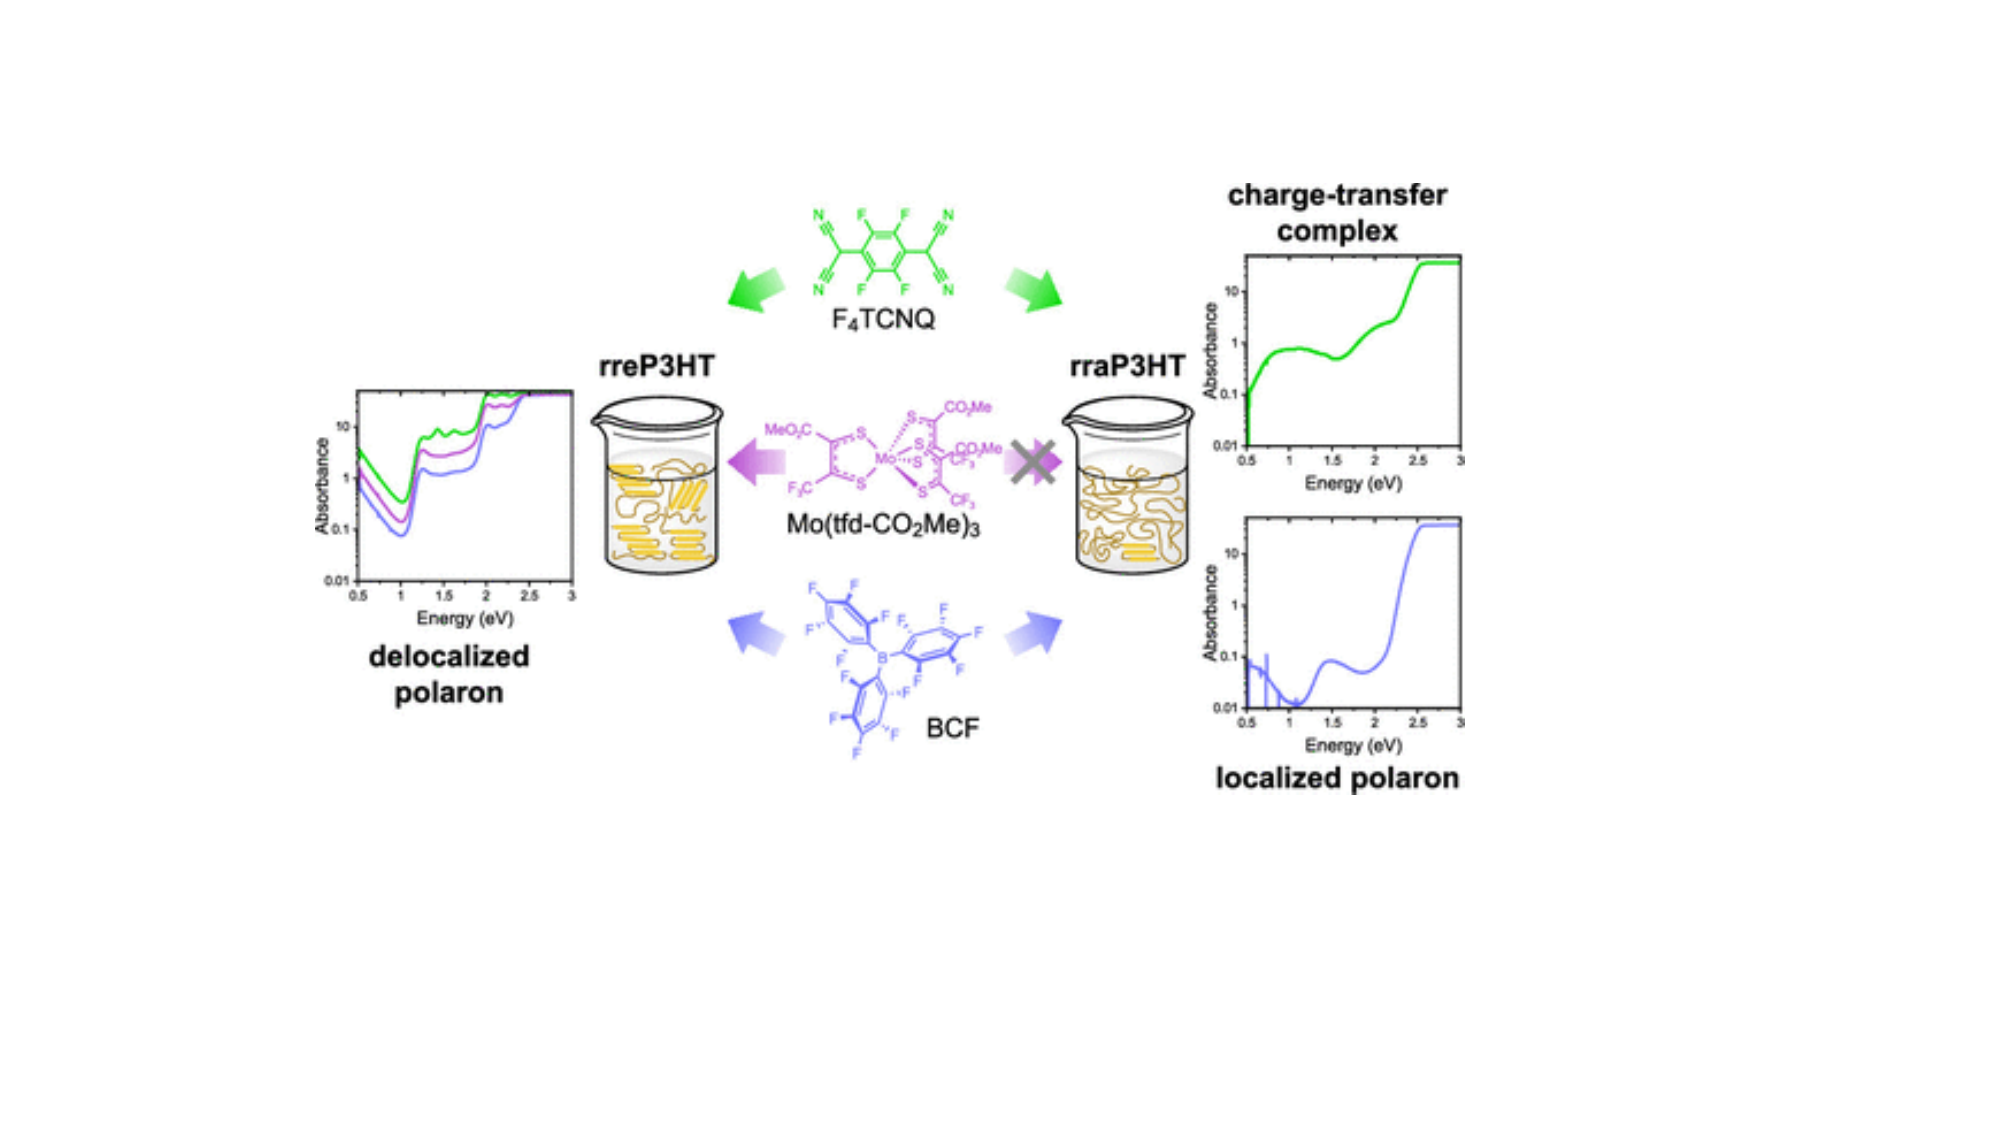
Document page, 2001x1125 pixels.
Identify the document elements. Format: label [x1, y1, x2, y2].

picture [315, 183, 1465, 795]
